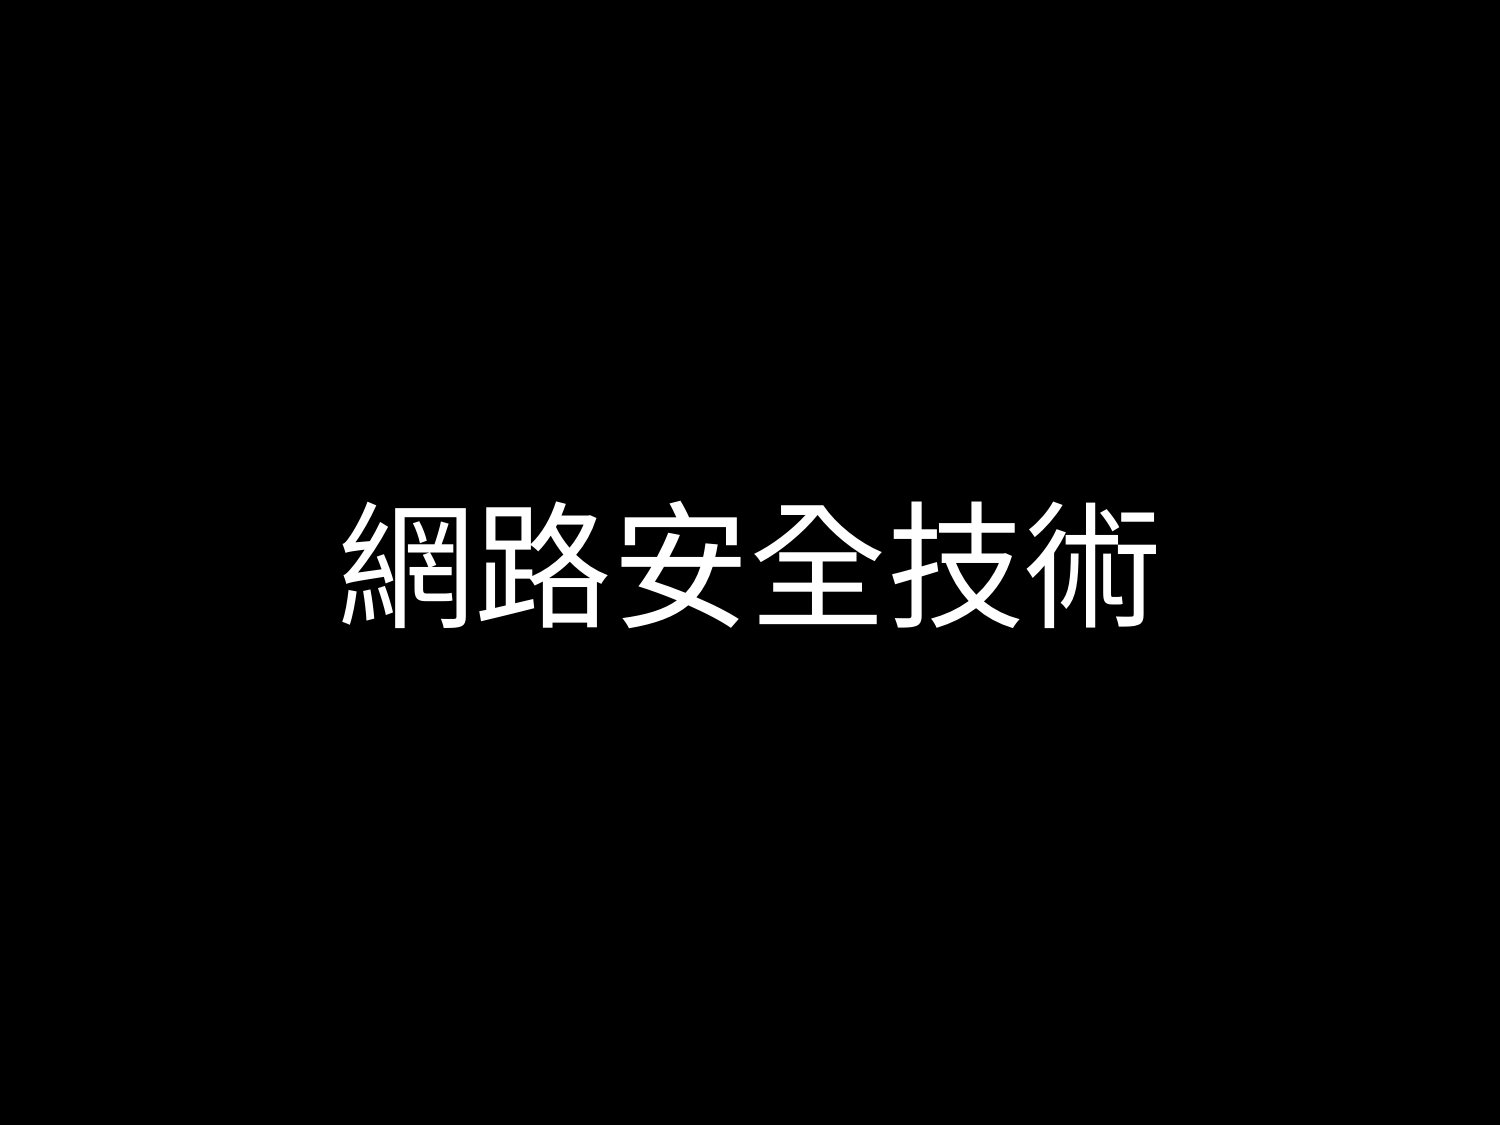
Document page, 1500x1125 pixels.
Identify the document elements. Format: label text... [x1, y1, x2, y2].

text_box 網路安全技術 [0, 0, 1500, 1125]
